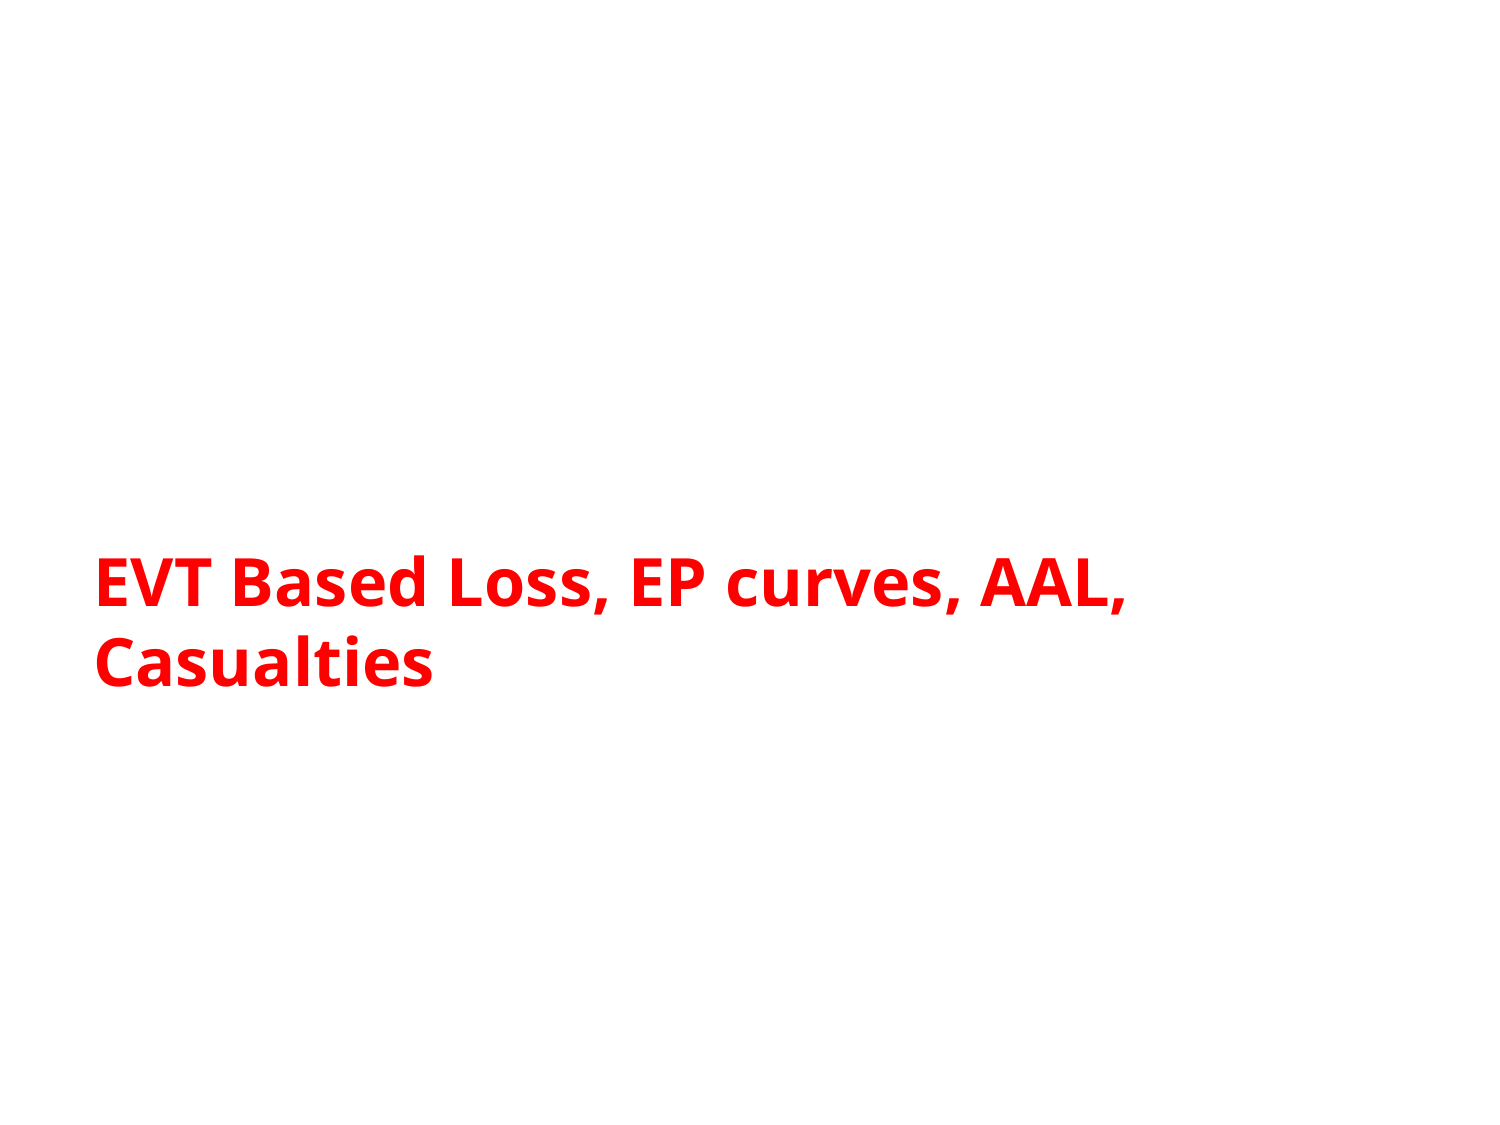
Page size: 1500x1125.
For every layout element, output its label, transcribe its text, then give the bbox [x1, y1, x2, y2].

text_box EVT Based Loss, EP curves, AAL, Casualties [78, 532, 1440, 708]
